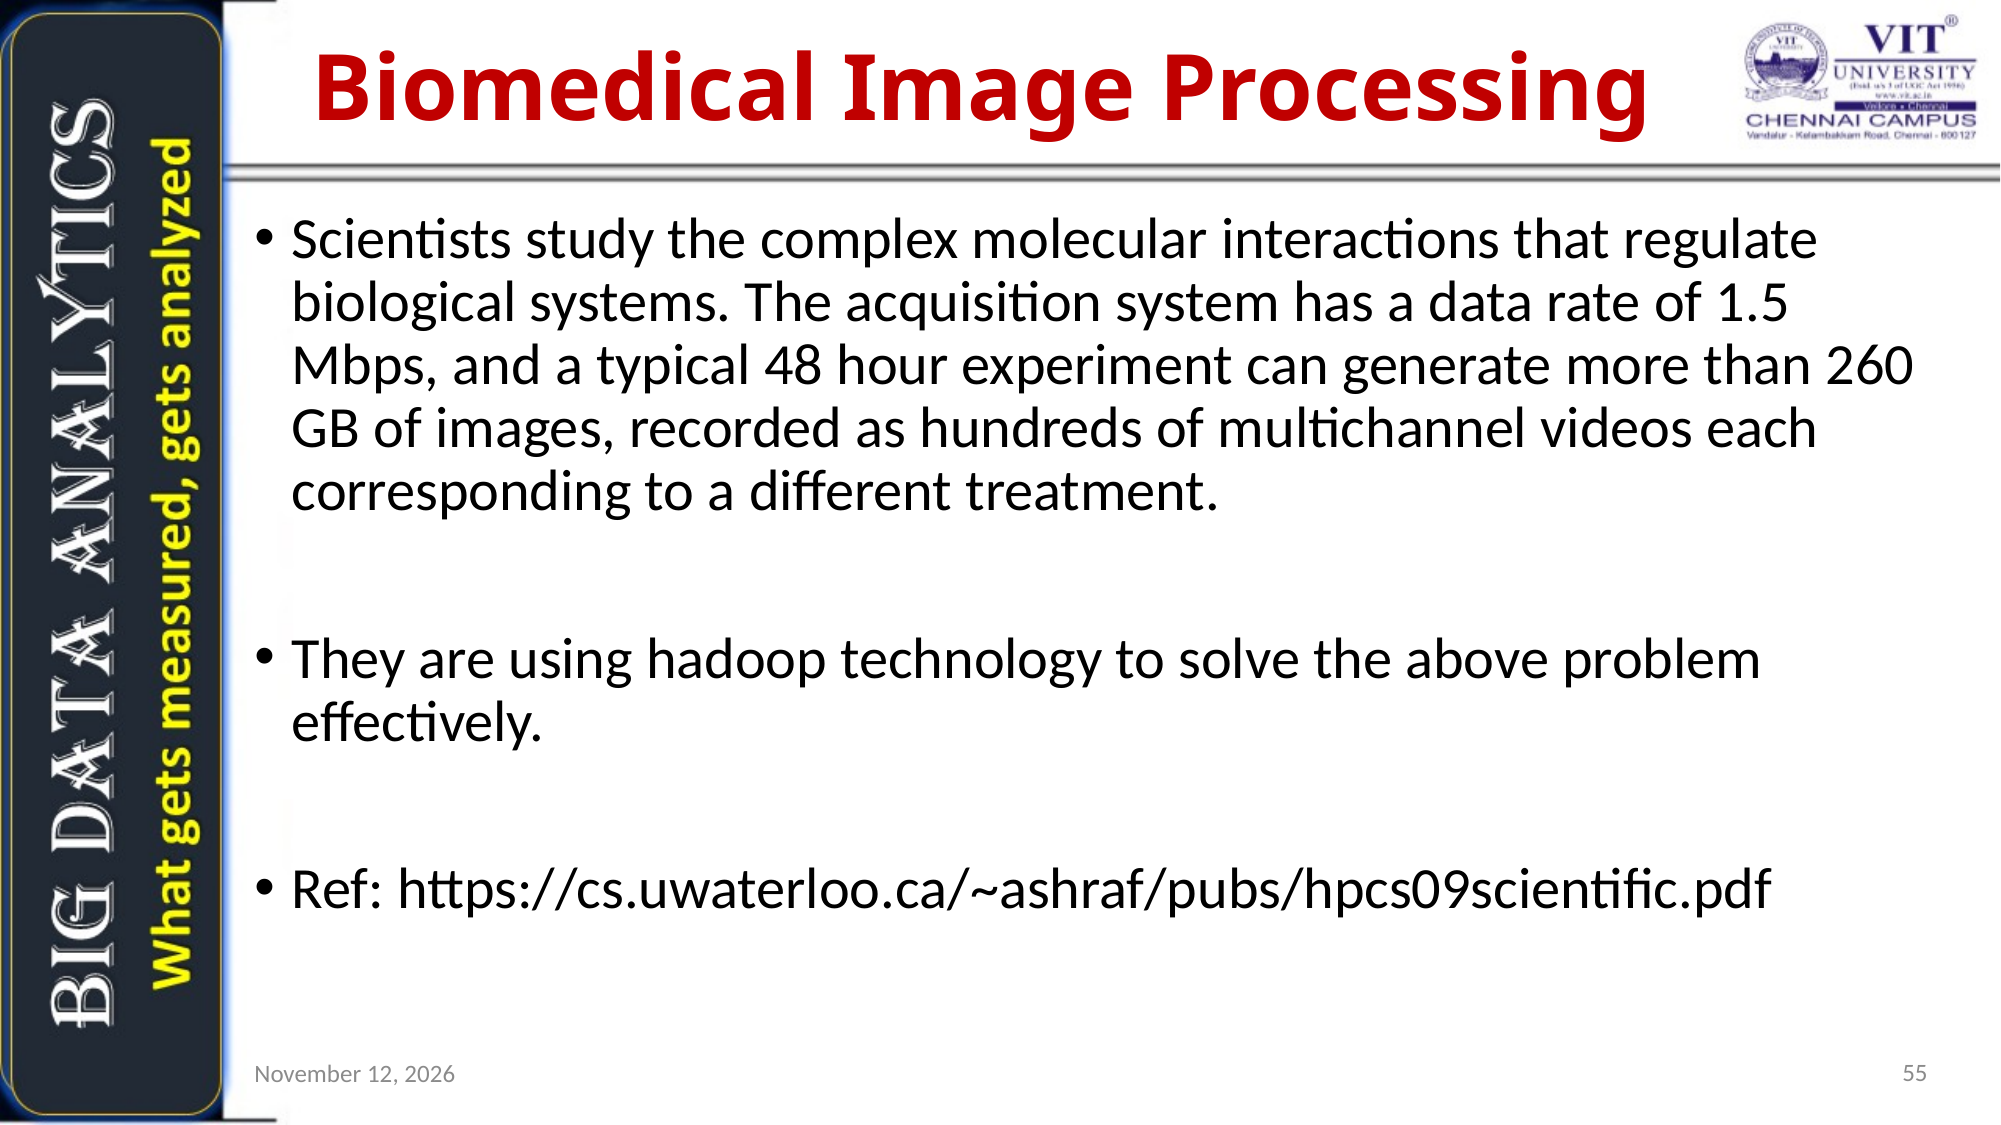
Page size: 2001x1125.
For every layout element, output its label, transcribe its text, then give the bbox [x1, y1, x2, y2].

list Scientists study the complex molecular interactions that regulate biological systems. The acquisition system has a data rate of 1.5 Mbps, and a typical 48 hour experiment can generate more than 260 GB of images, recorded as hundreds of multichannel videos each corresponding to a different treatment. They are using hadoop technology to solve the above problem effectively. Ref: https://cs.uwaterloo.ca/~ashraf/pubs/hpcs09scientific.pdf [239, 200, 1965, 1017]
title Biomedical Image Processing [239, 16, 1725, 167]
picture [0, 0, 2001, 1125]
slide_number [239, 1042, 588, 1103]
slide_number 55 [1778, 1040, 1943, 1103]
